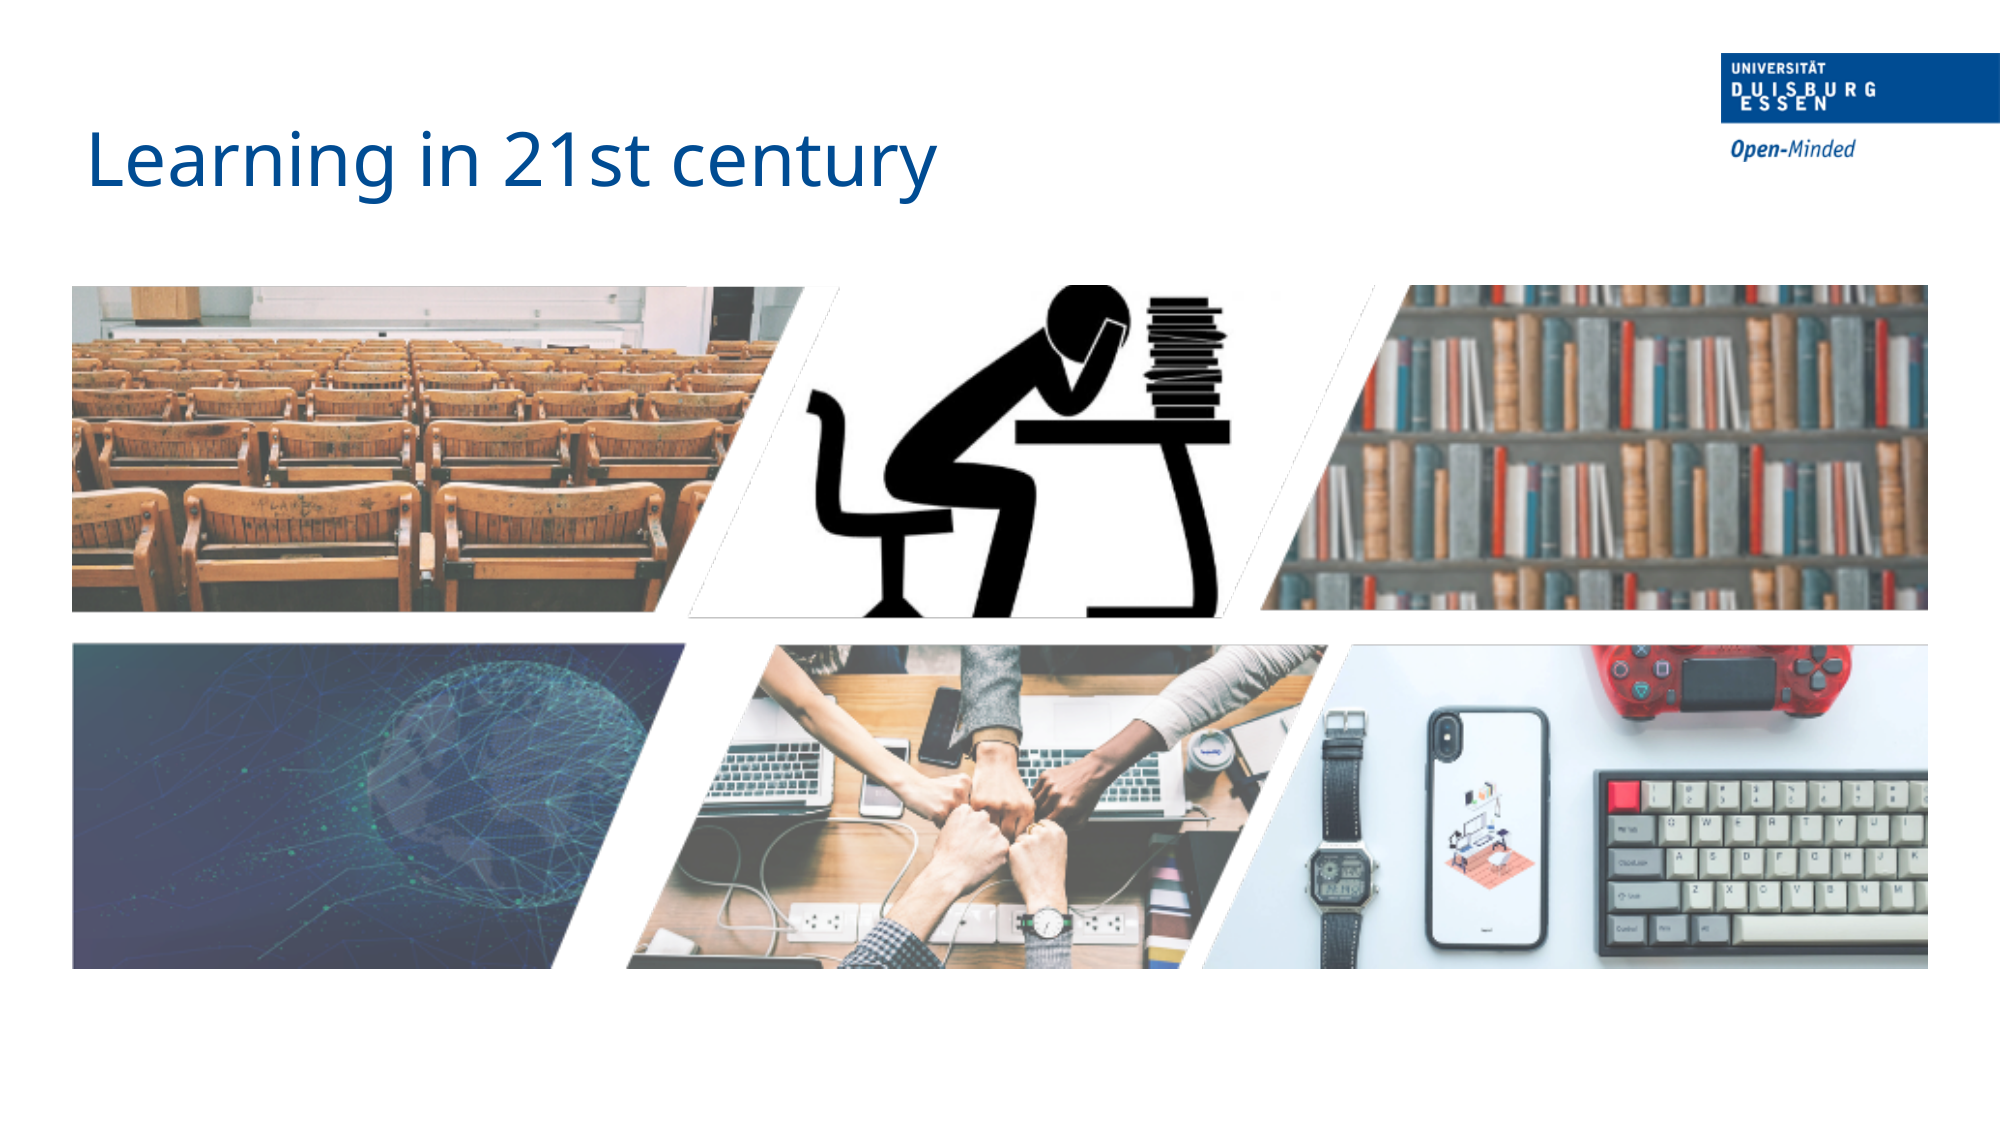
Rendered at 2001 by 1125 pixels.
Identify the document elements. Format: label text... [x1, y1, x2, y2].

picture [1721, 53, 2000, 162]
list Learning in 21st century [85, 121, 1902, 162]
picture [71, 285, 1929, 969]
